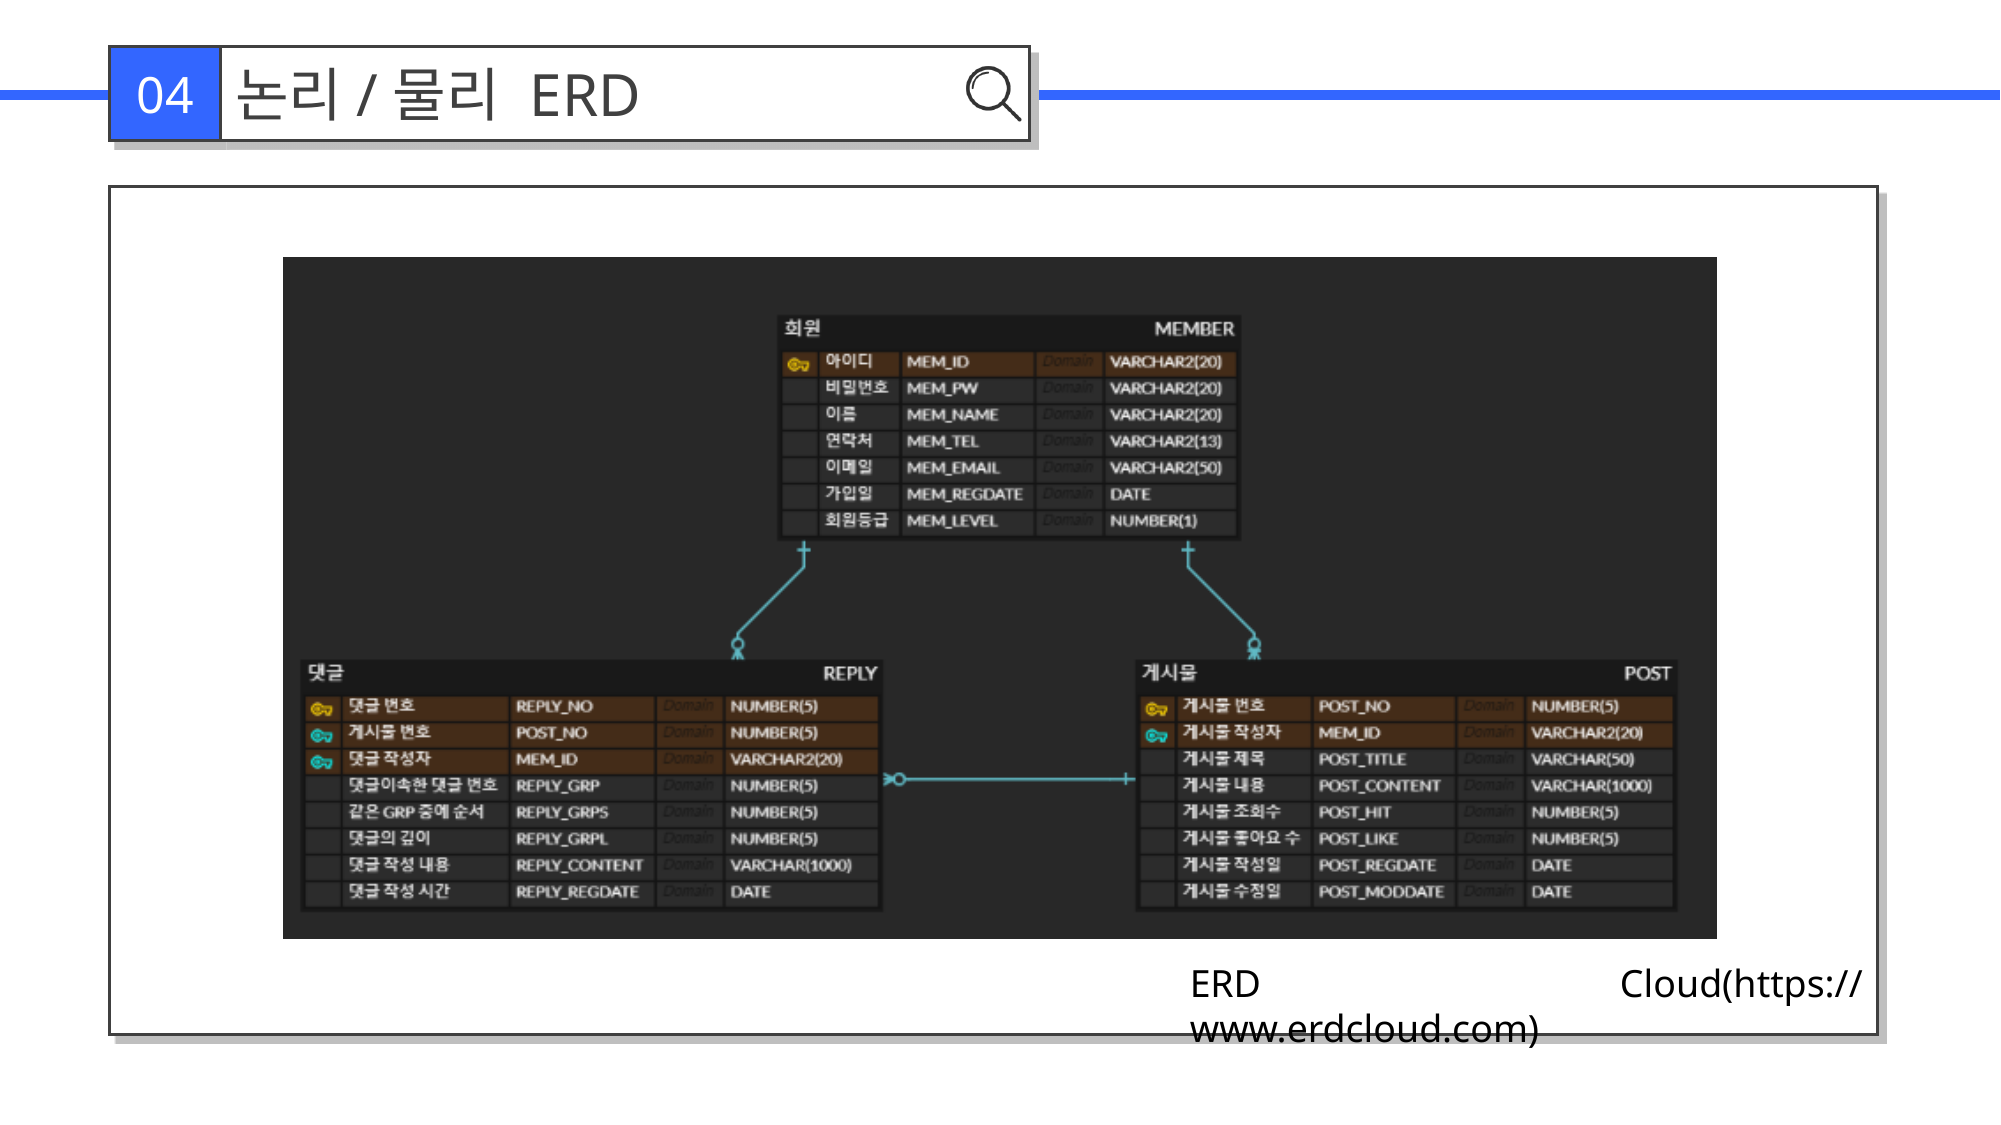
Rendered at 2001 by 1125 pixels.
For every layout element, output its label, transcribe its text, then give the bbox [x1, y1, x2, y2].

text_box ERD Cloud(https://www.erdcloud.com) [1174, 952, 1878, 1058]
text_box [108, 46, 1030, 141]
picture [283, 257, 1717, 940]
text_box [108, 186, 1879, 1036]
